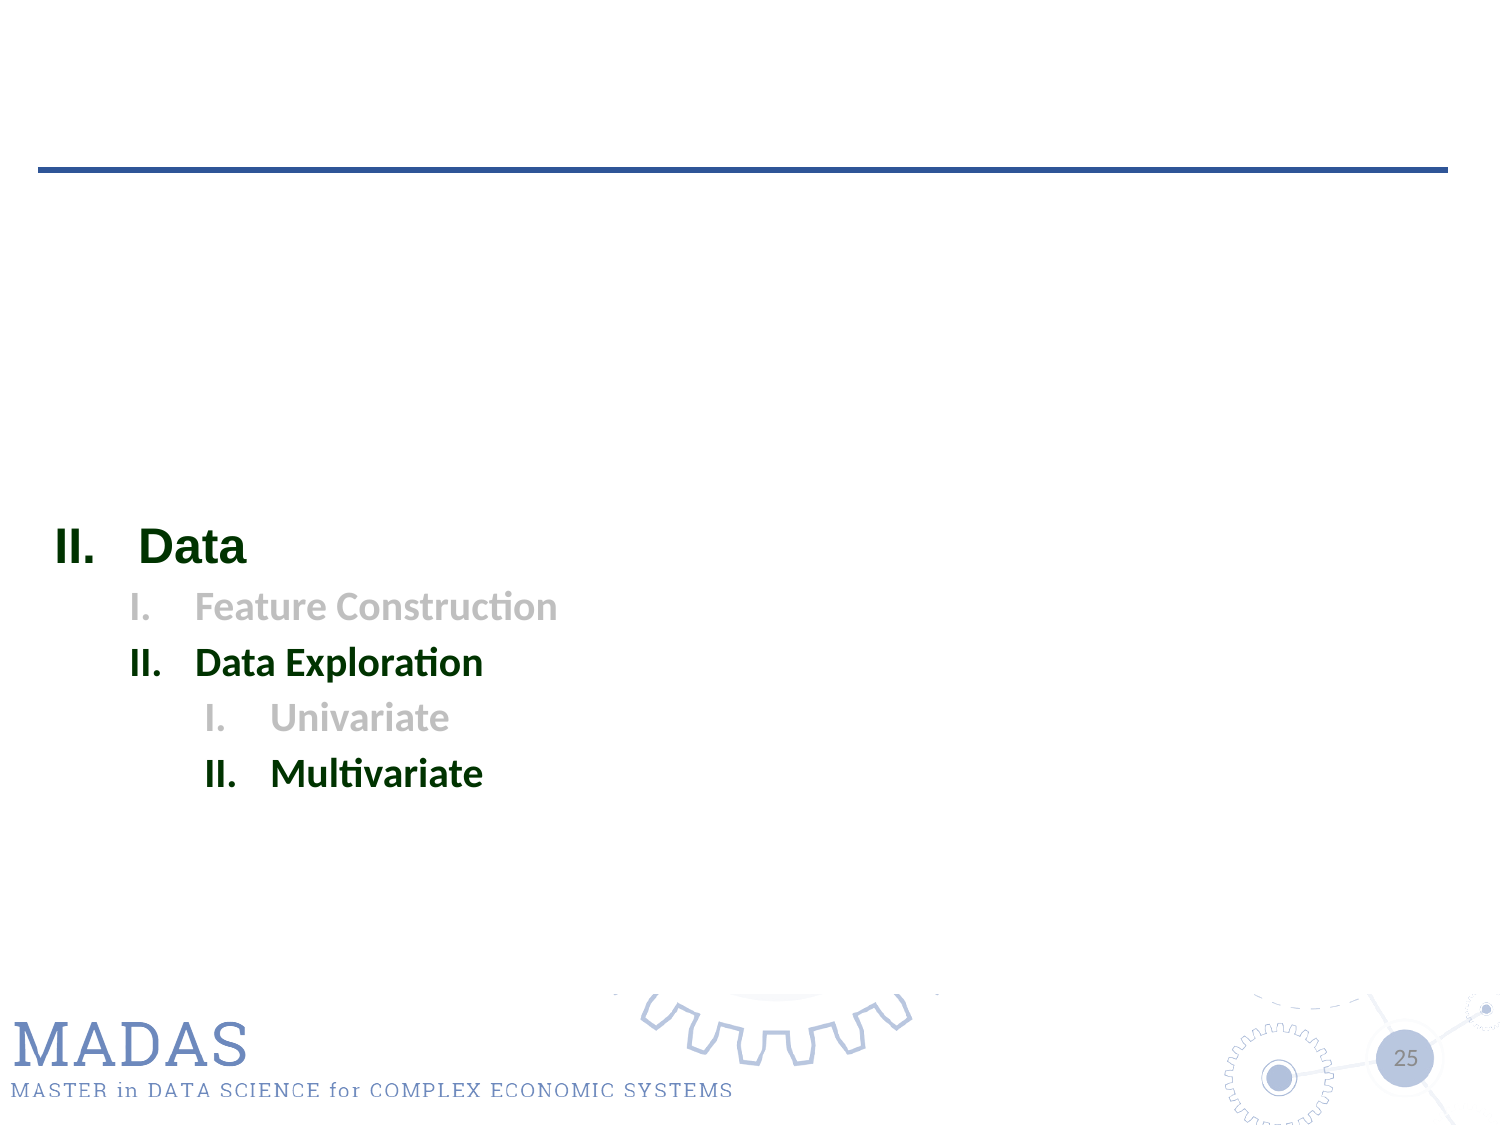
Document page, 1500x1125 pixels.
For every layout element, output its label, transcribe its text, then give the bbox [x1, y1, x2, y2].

list II. Data Feature Construction Data Exploration Univariate Multivariate [39, 207, 1449, 995]
